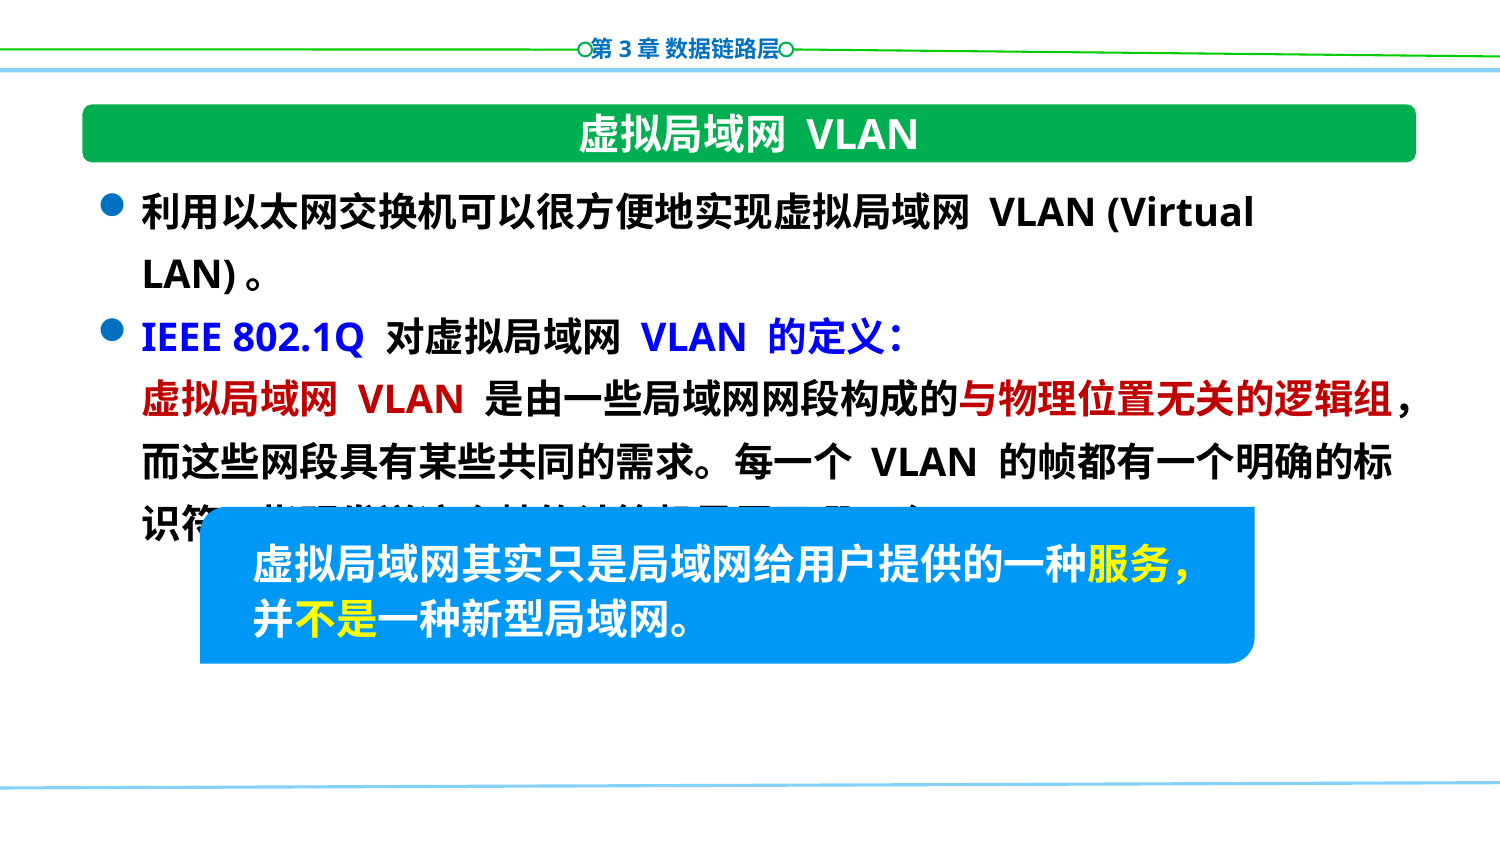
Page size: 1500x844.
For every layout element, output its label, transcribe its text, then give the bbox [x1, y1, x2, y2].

text_box 虚拟局域网 VLAN [563, 100, 935, 164]
text_box [197, 504, 1257, 666]
text_box [82, 104, 563, 163]
text_box 虚拟局域网其实只是局域网给用户提供的一种服务，并不是一种新型局域网。 [237, 526, 1255, 650]
text_box 利用以太网交换机可以很方便地实现虚拟局域网 VLAN (Virtual LAN)。 IEEE 802.1Q 对虚拟局域网 VLAN 的定义： 虚拟局域网 VLAN 是由一些局域网网段构成的与物理位置无关的逻辑组，而这些网段具有某些共同的需求。每一个 VLAN 的帧都有一个明确的标识符，指明发送这个帧的计算机是属于哪一个 VLAN。 [82, 164, 1416, 554]
text_box [935, 104, 1417, 163]
